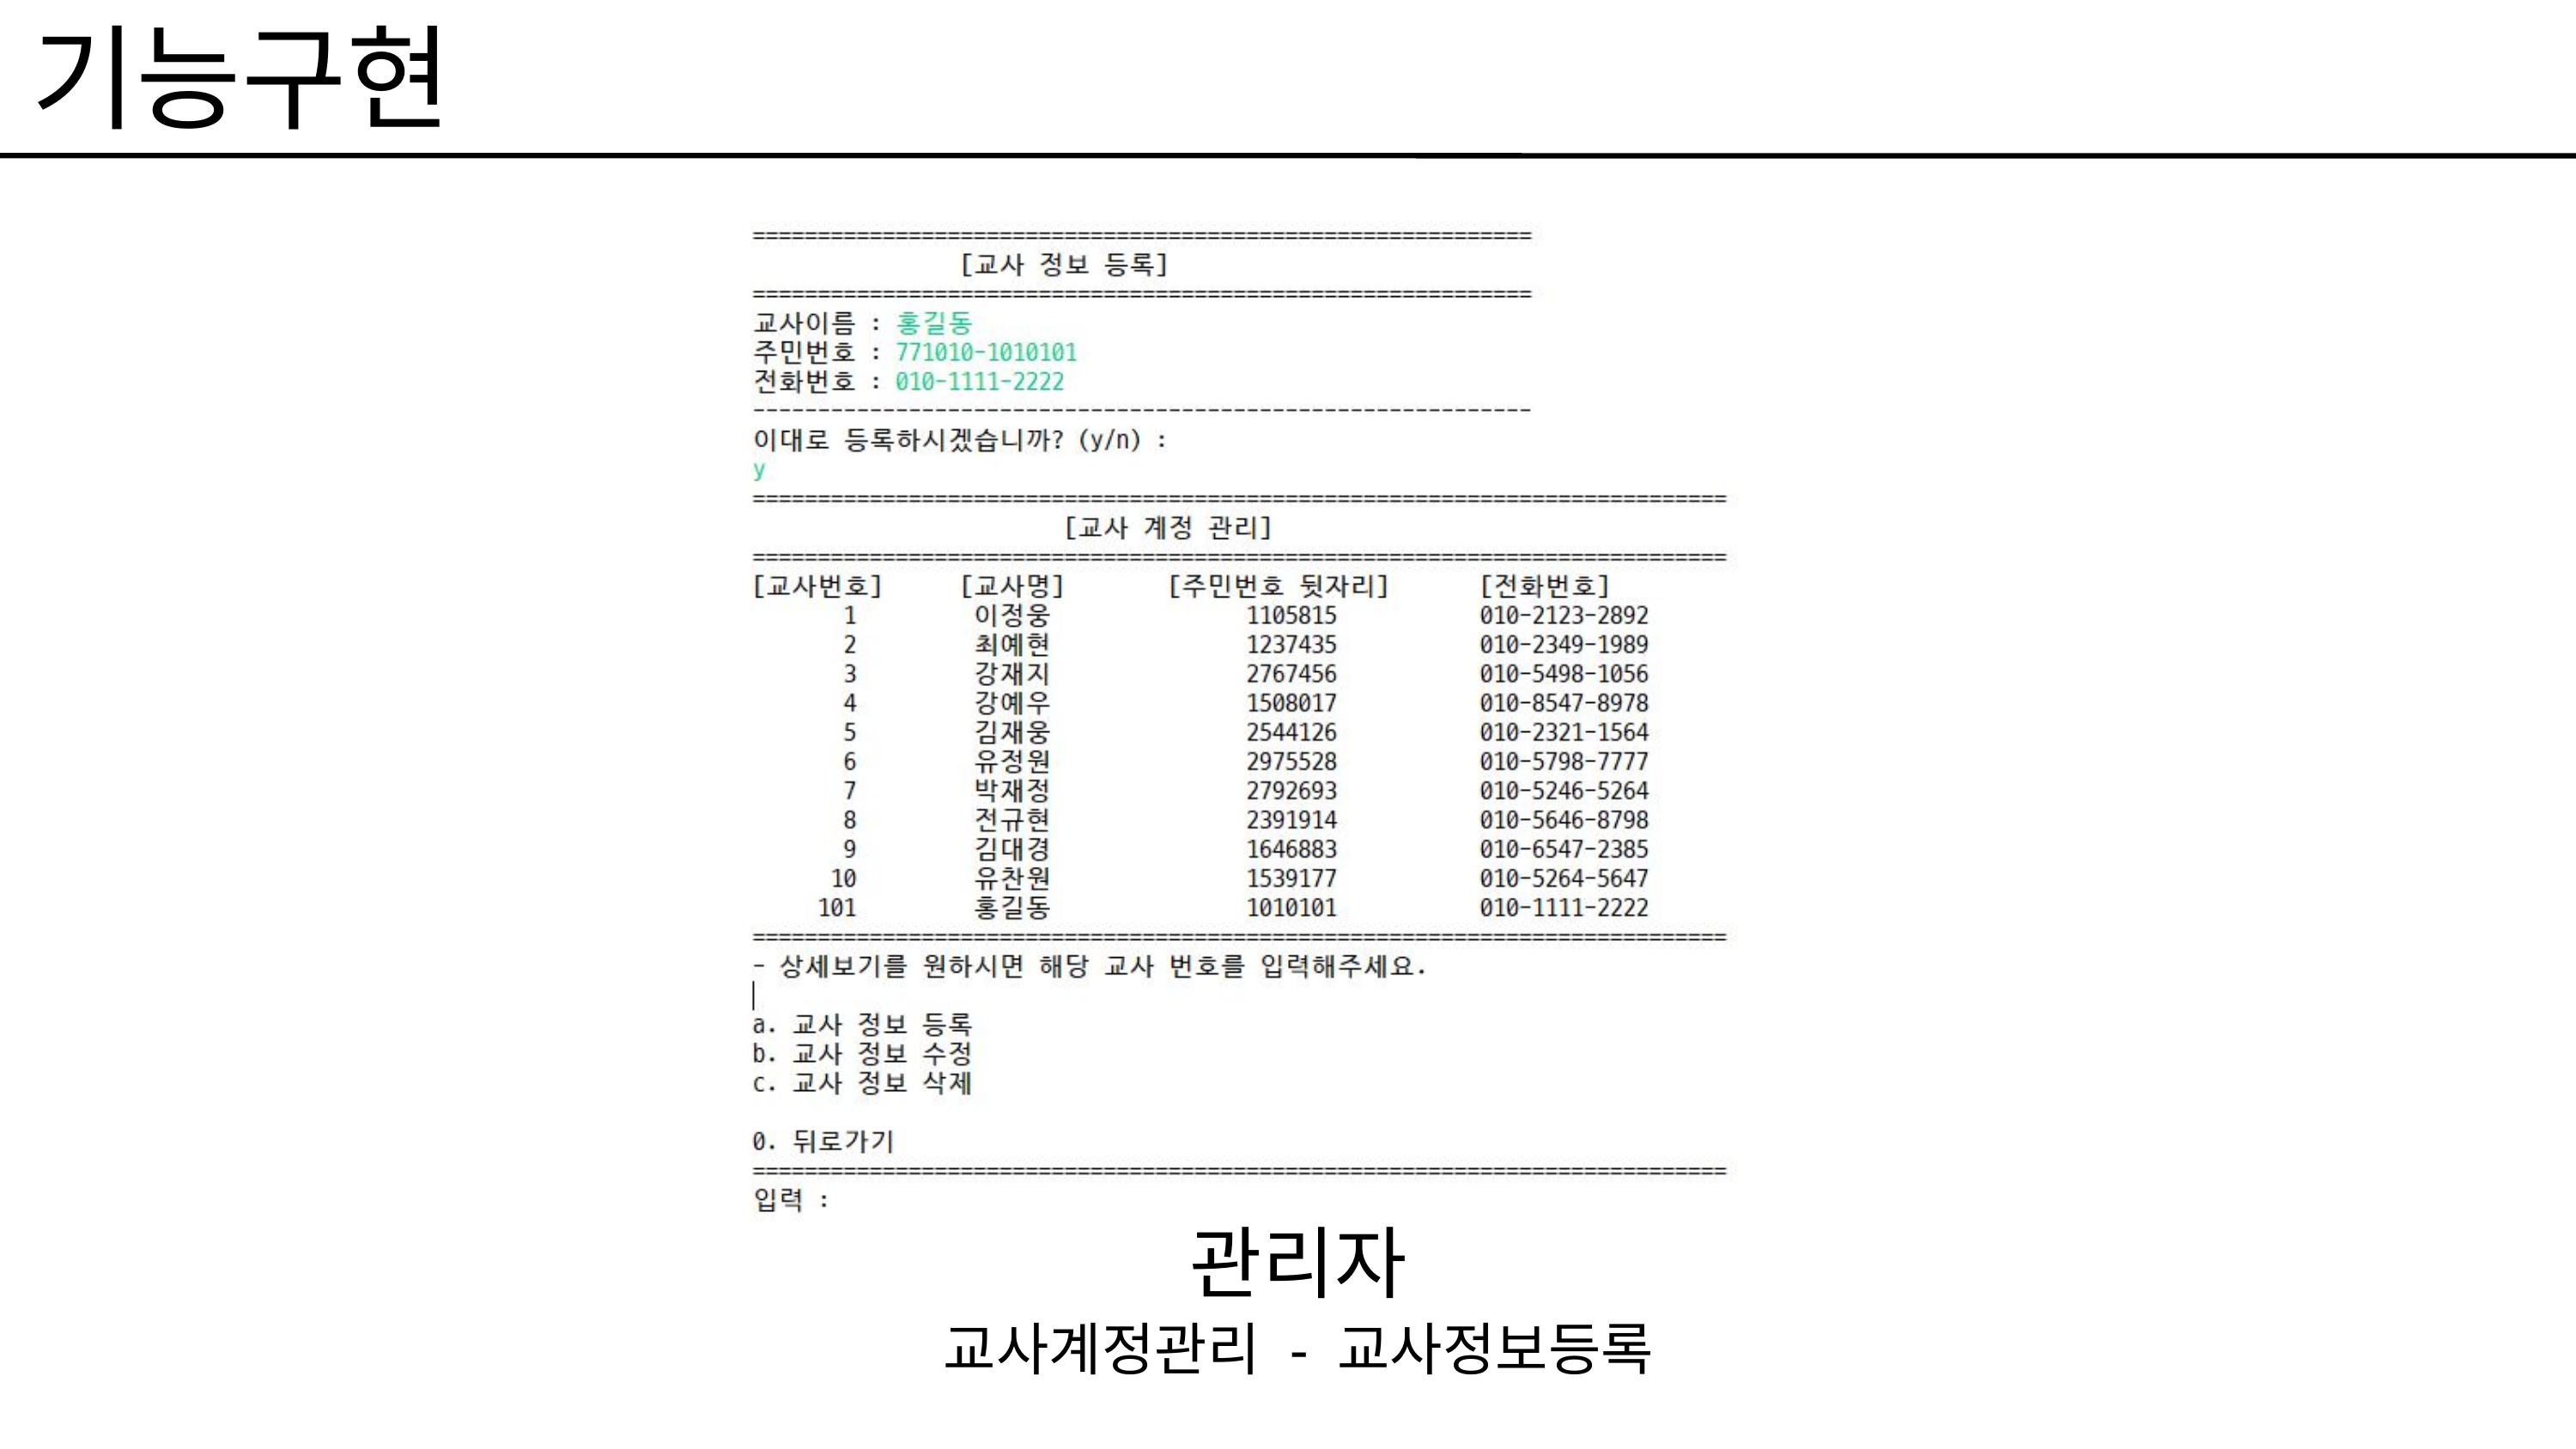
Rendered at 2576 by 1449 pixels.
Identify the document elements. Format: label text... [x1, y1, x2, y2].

text_box 관리자 [975, 1233, 1622, 1286]
picture [750, 221, 1826, 1228]
text_box 기능구현 [0, 0, 483, 150]
text_box 교사계정관리 - 교사정보등록 [858, 1306, 1740, 1401]
